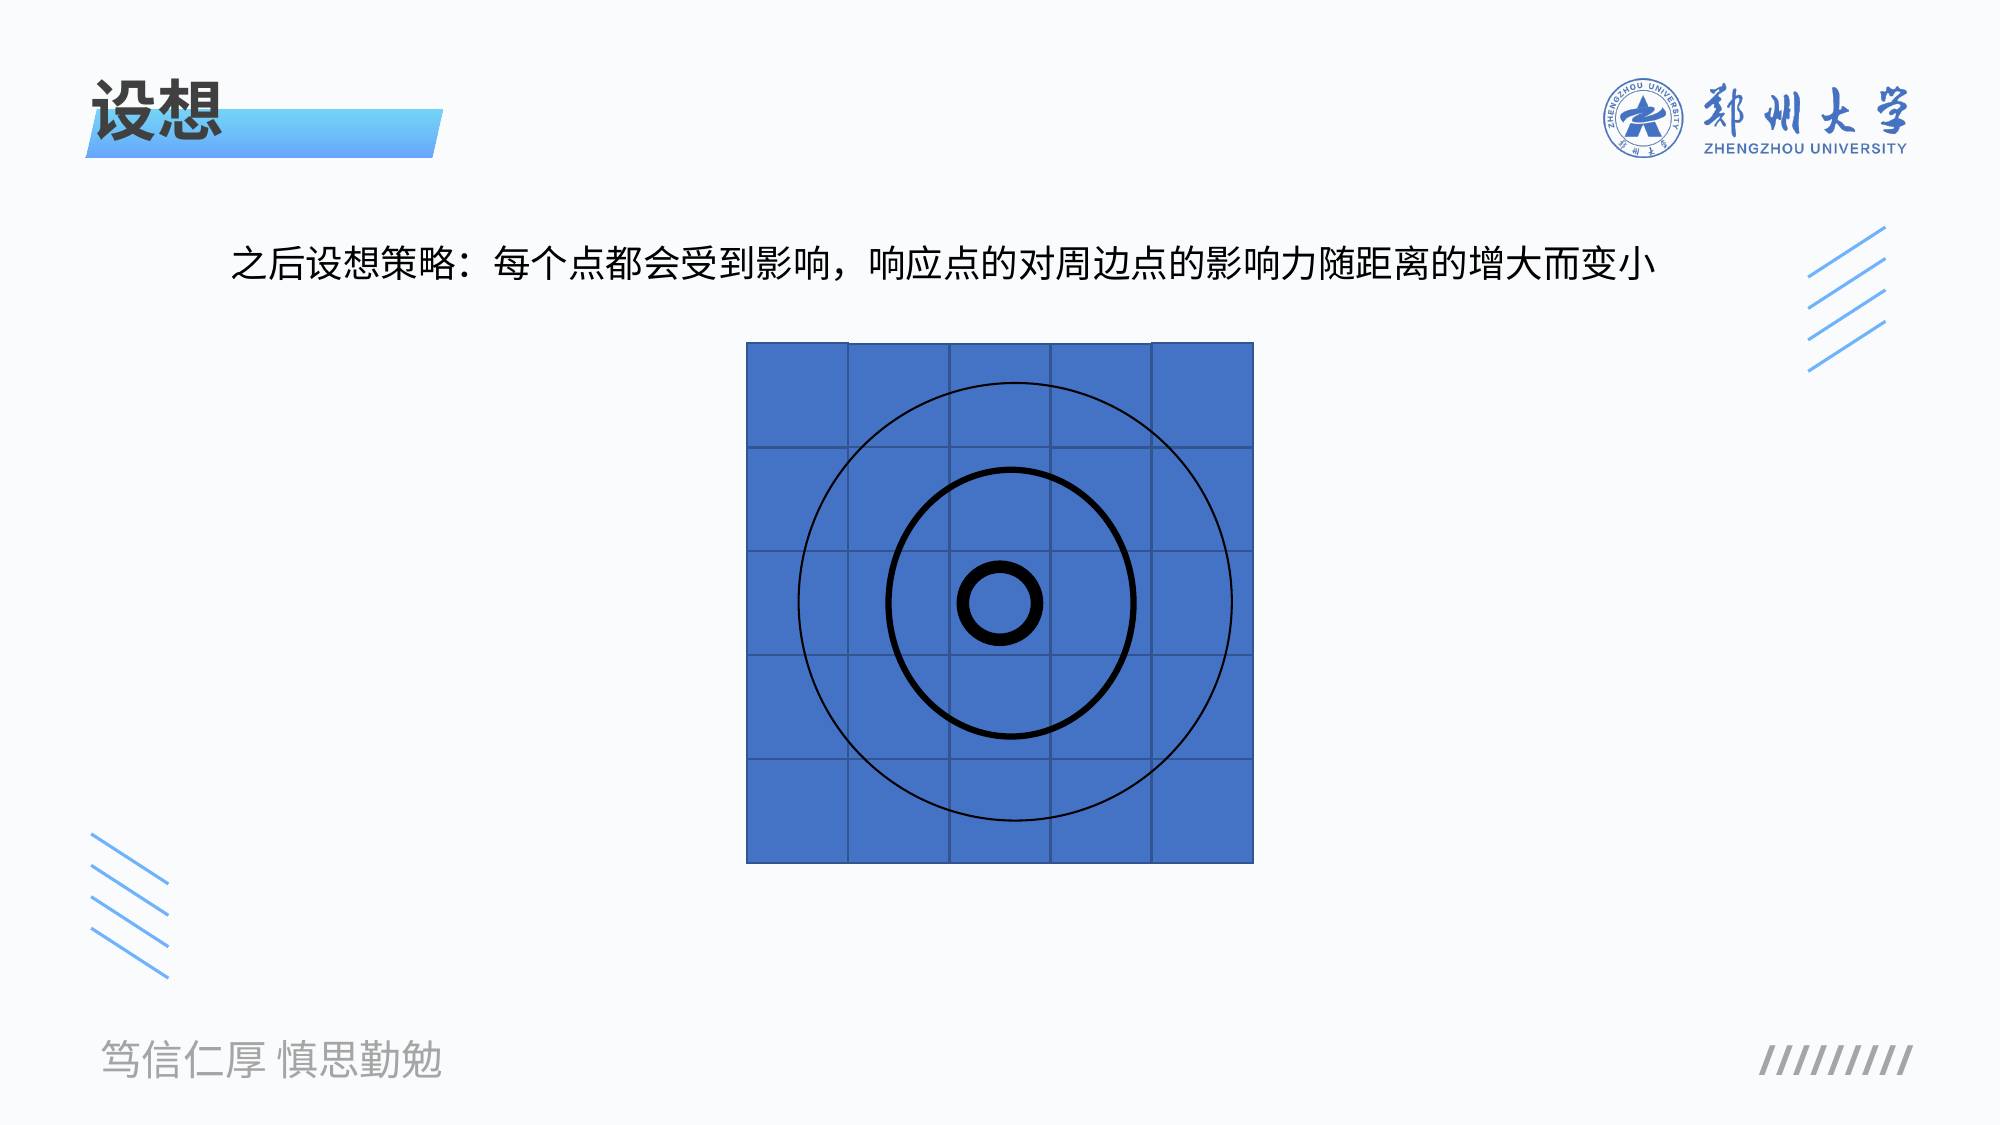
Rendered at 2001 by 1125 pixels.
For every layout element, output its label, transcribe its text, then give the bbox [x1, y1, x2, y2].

text_box [1227, 552, 1254, 654]
text_box [1052, 775, 1151, 864]
text_box [1172, 448, 1254, 552]
text_box [746, 448, 847, 552]
text_box 设想 [75, 61, 452, 157]
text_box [1808, 226, 1886, 372]
text_box [746, 552, 803, 654]
picture [1603, 78, 1907, 158]
text_box [1151, 758, 1254, 864]
text_box [797, 381, 1233, 822]
text_box [1052, 343, 1153, 430]
text_box [746, 654, 849, 760]
text_box [950, 812, 1052, 864]
text_box [1151, 342, 1254, 448]
text_box [849, 745, 861, 758]
text_box [746, 760, 849, 864]
text_box [847, 343, 950, 448]
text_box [91, 833, 169, 979]
text_box [950, 343, 1052, 391]
text_box [849, 758, 950, 864]
text_box 之后设想策略：每个点都会受到影响，响应点的对周边点的影响力随距离的增大而变小 [216, 232, 1671, 293]
text_box [847, 448, 858, 461]
text_box [1170, 654, 1254, 758]
text_box [746, 342, 849, 448]
